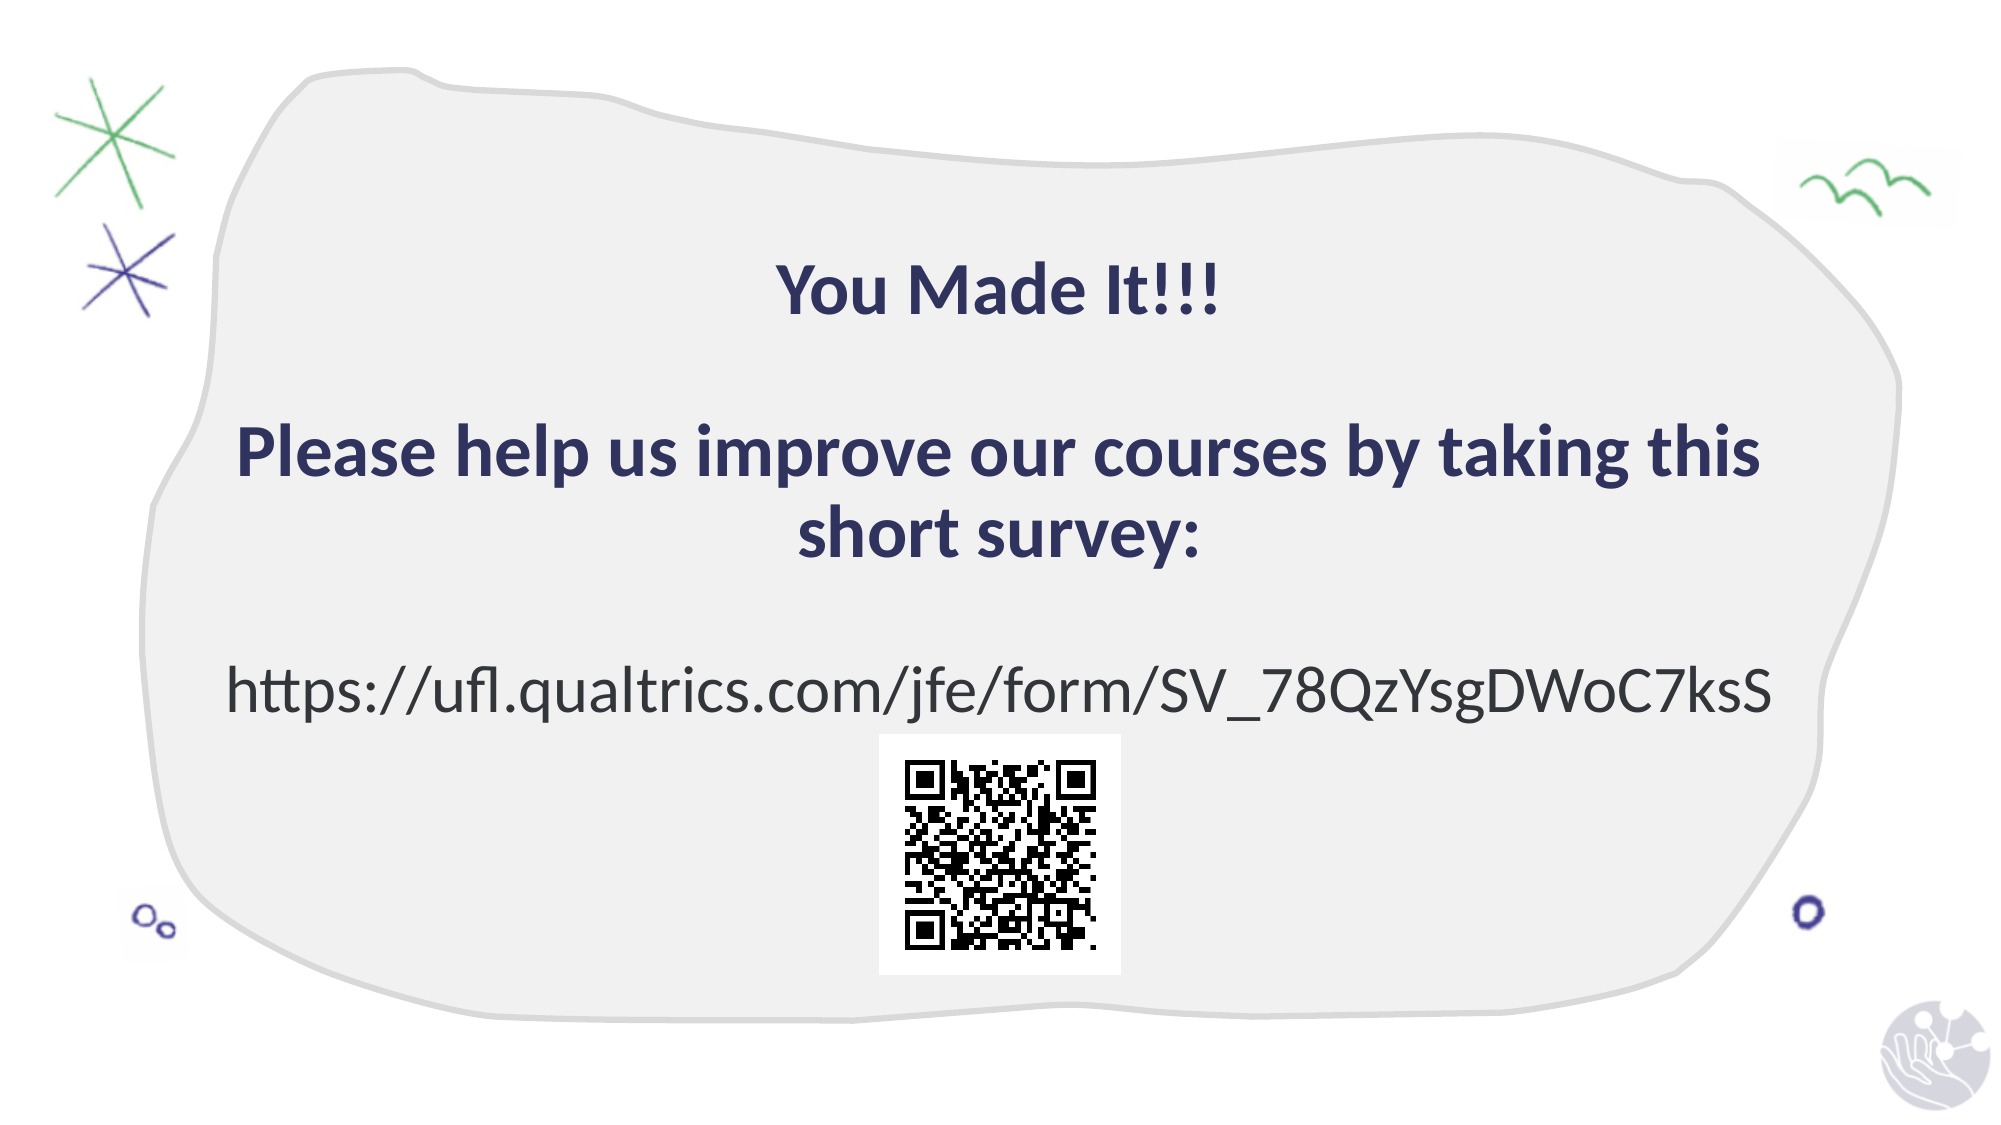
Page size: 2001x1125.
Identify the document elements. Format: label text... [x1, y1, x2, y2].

picture [1866, 989, 1998, 1123]
picture [879, 734, 1121, 975]
picture [23, 45, 202, 322]
picture [1863, 144, 1960, 228]
text_box You Made It!!! Please help us improve our courses by taking this short survey: https://ufl.qualtrics.com/jfe/form/SV_78QzYsgDWoC7ksS [137, 71, 1863, 735]
picture [119, 886, 187, 962]
picture [1782, 881, 1840, 940]
